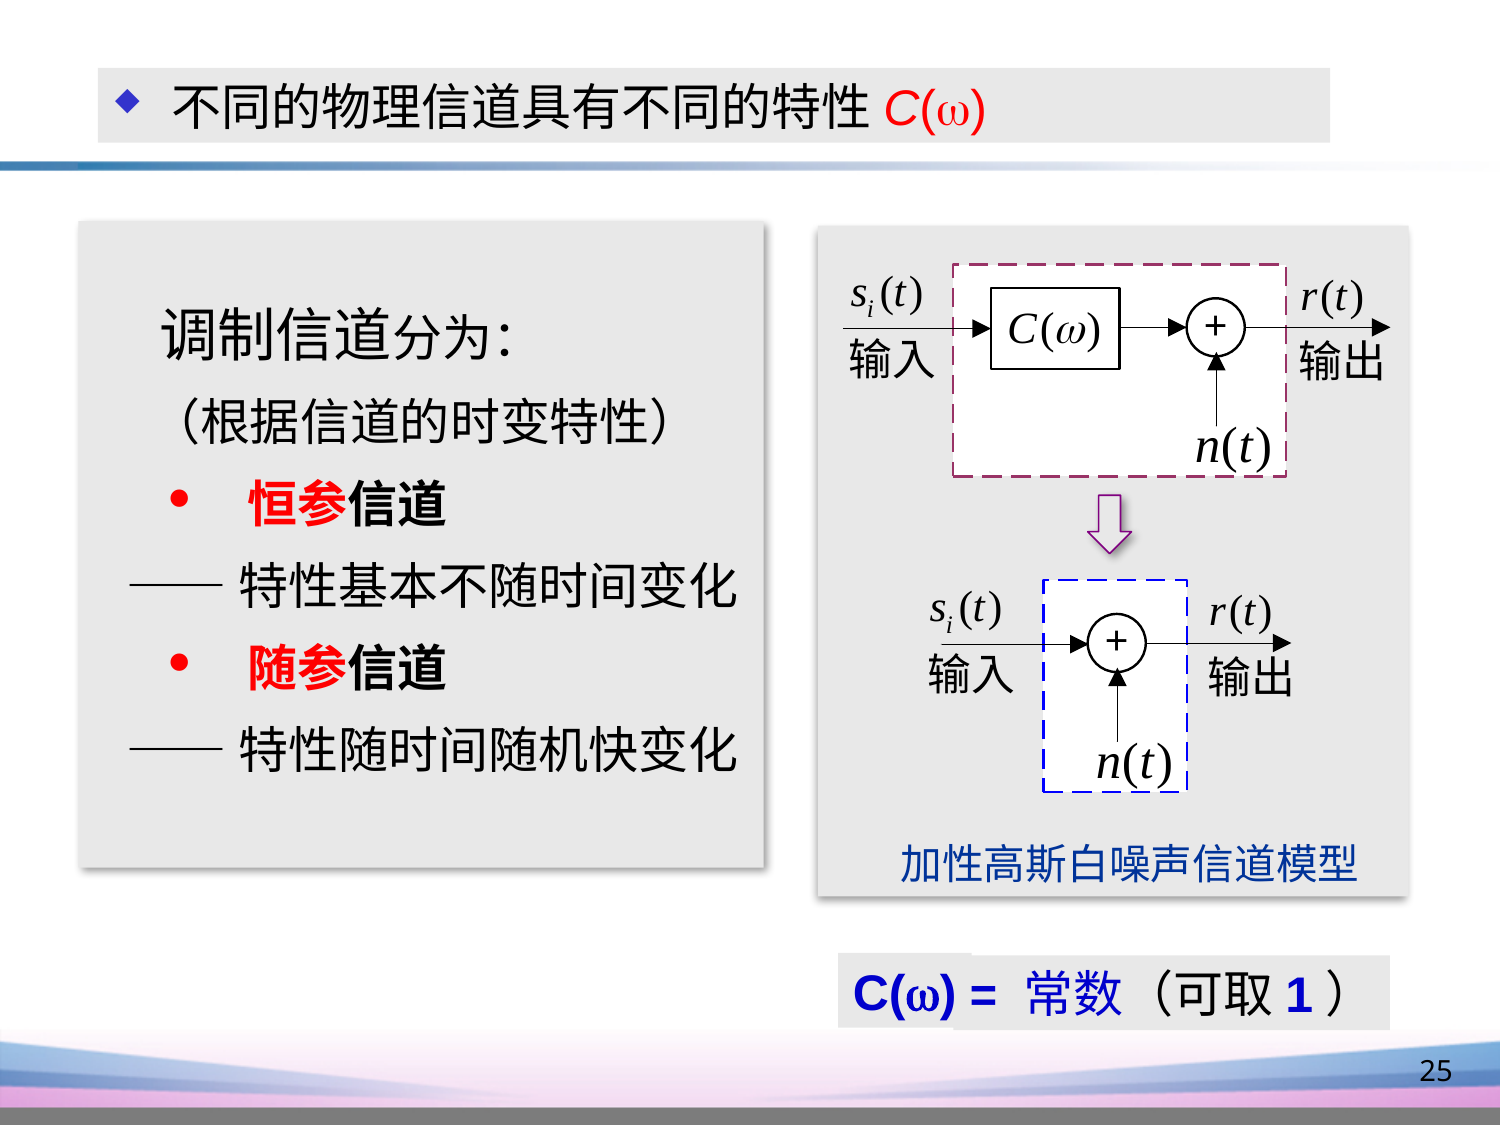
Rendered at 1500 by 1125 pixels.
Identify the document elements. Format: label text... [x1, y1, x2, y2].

text_box = 常数（可取1） [953, 955, 1390, 1031]
text_box C() [838, 952, 972, 1028]
picture [0, 0, 1500, 1125]
text_box [1098, 504, 1121, 510]
text_box 调制信道分为： （根据信道的时变特性） 恒参信道 ——特性基本不随时间变化 随参信道 ——特性随时间随机快变化 [78, 221, 764, 868]
slide_number 25 [1154, 1023, 1468, 1100]
text_box [817, 504, 1409, 897]
text_box 不同的物理信道具有不同的特性C() [97, 67, 1331, 143]
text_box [775, 196, 1490, 496]
text_box 加性高斯白噪声信道模型 [885, 830, 1375, 896]
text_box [676, 511, 1391, 812]
